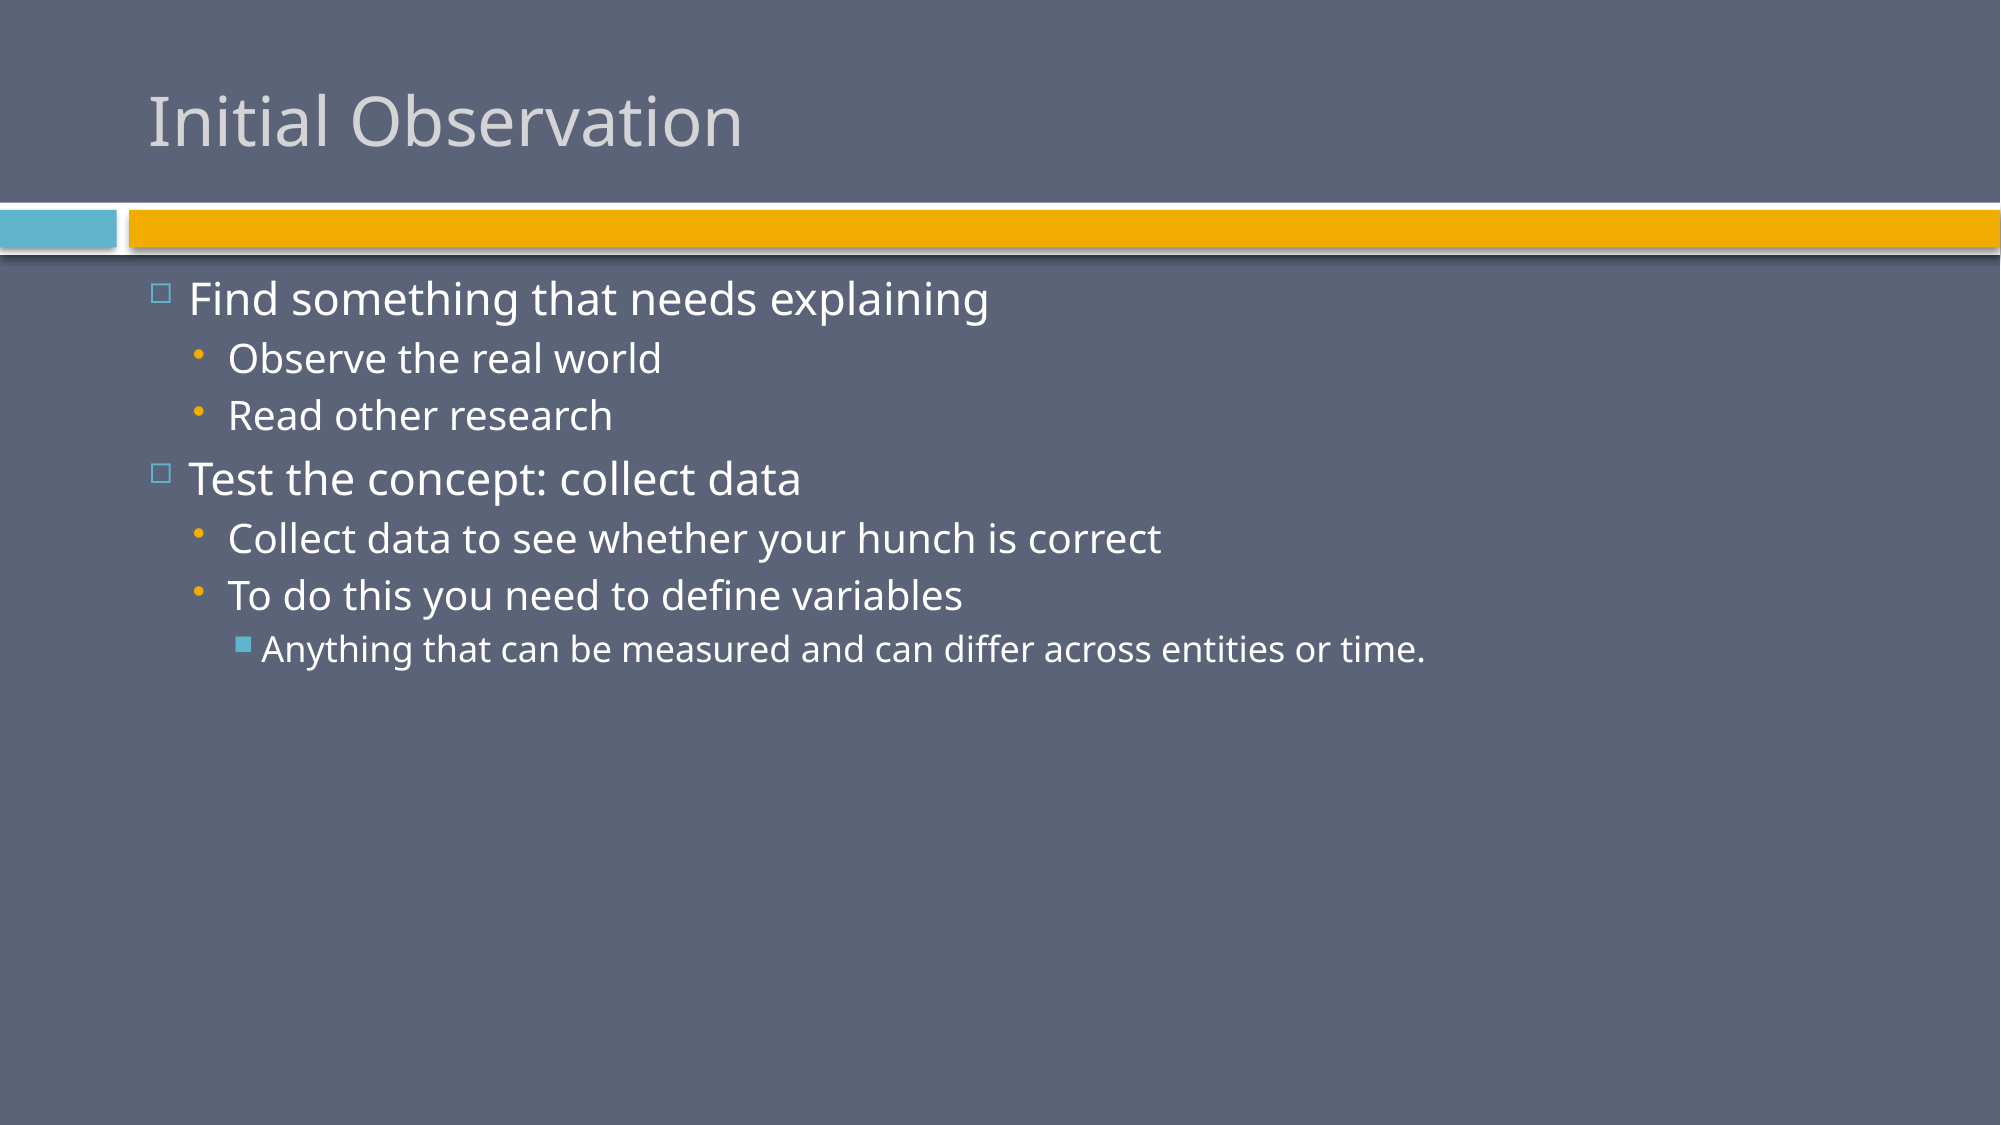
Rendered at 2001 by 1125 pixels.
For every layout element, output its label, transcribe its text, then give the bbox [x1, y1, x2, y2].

title Initial Observation [133, 37, 1918, 201]
list Find something that needs explaining Observe the real world Read other research Test the concept: collect data Collect data to see whether your hunch is correct To do this you need to define variables Anything that can be measured and can differ across entities or time. [133, 262, 1918, 1001]
